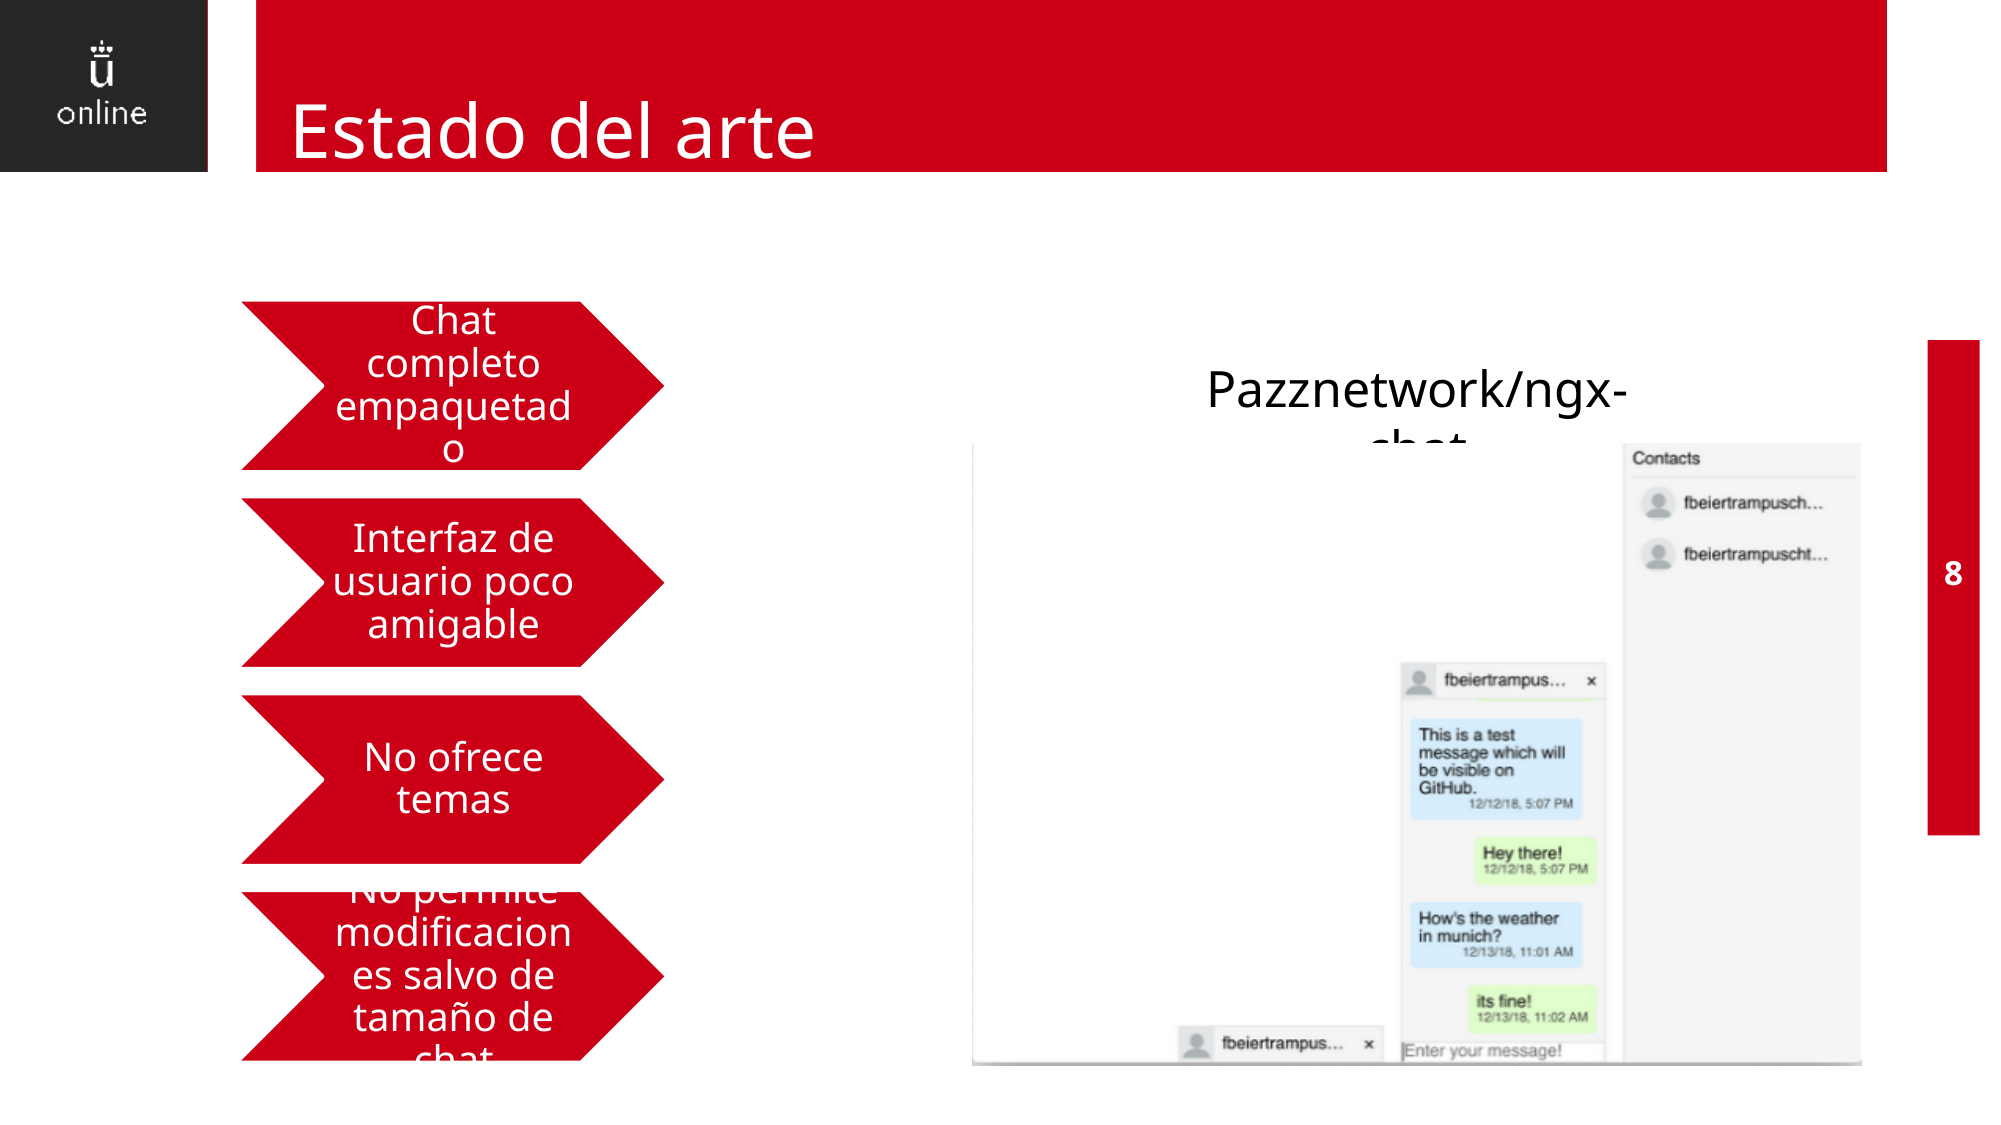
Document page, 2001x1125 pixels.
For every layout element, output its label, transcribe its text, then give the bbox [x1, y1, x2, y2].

slide_number 8 [1898, 544, 2000, 605]
picture [972, 442, 1863, 1066]
text_box Pazznetwork/ngx-chat [1163, 349, 1671, 442]
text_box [0, 298, 1089, 1064]
title Estado del arte [274, 9, 1829, 182]
picture [40, 26, 164, 150]
